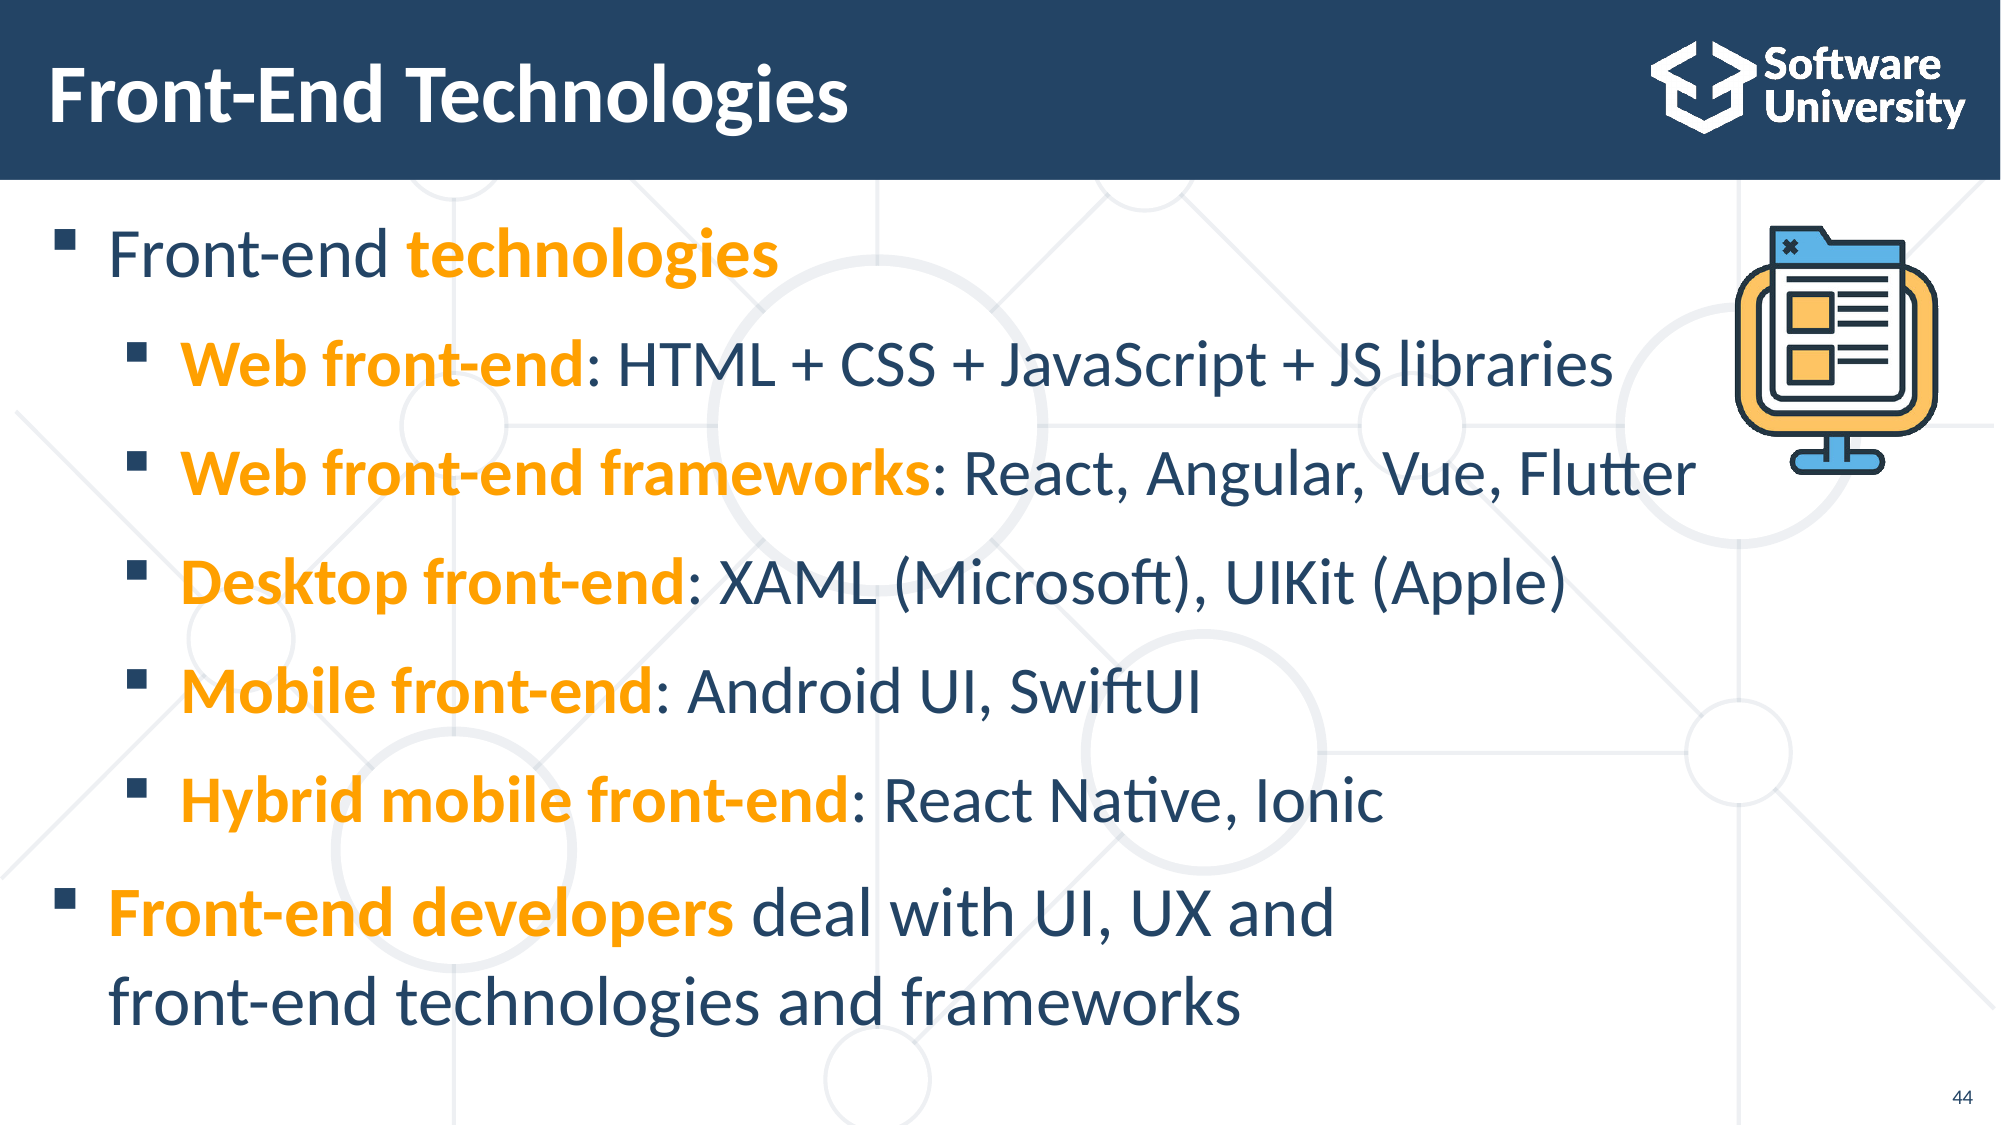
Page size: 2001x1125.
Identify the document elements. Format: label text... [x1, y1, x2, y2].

picture [1732, 223, 1941, 478]
slide_number 44 [1927, 1067, 1989, 1117]
title Front-End Technologies [31, 16, 1625, 162]
list Front-end technologies Web front-end: HTML + CSS + JavaScript + JS libraries Web front-end frameworks: React, Angular, Vue, Flutter Desktop front-end: XAML (Microsoft), UIKit (Apple) Mobile front-end: Android UI, SwiftUI Hybrid mobile front-end: React Native, Ionic Front-end developers deal with UI, UX and front-end technologies and frameworks [31, 196, 1970, 1104]
picture [1651, 41, 1966, 134]
